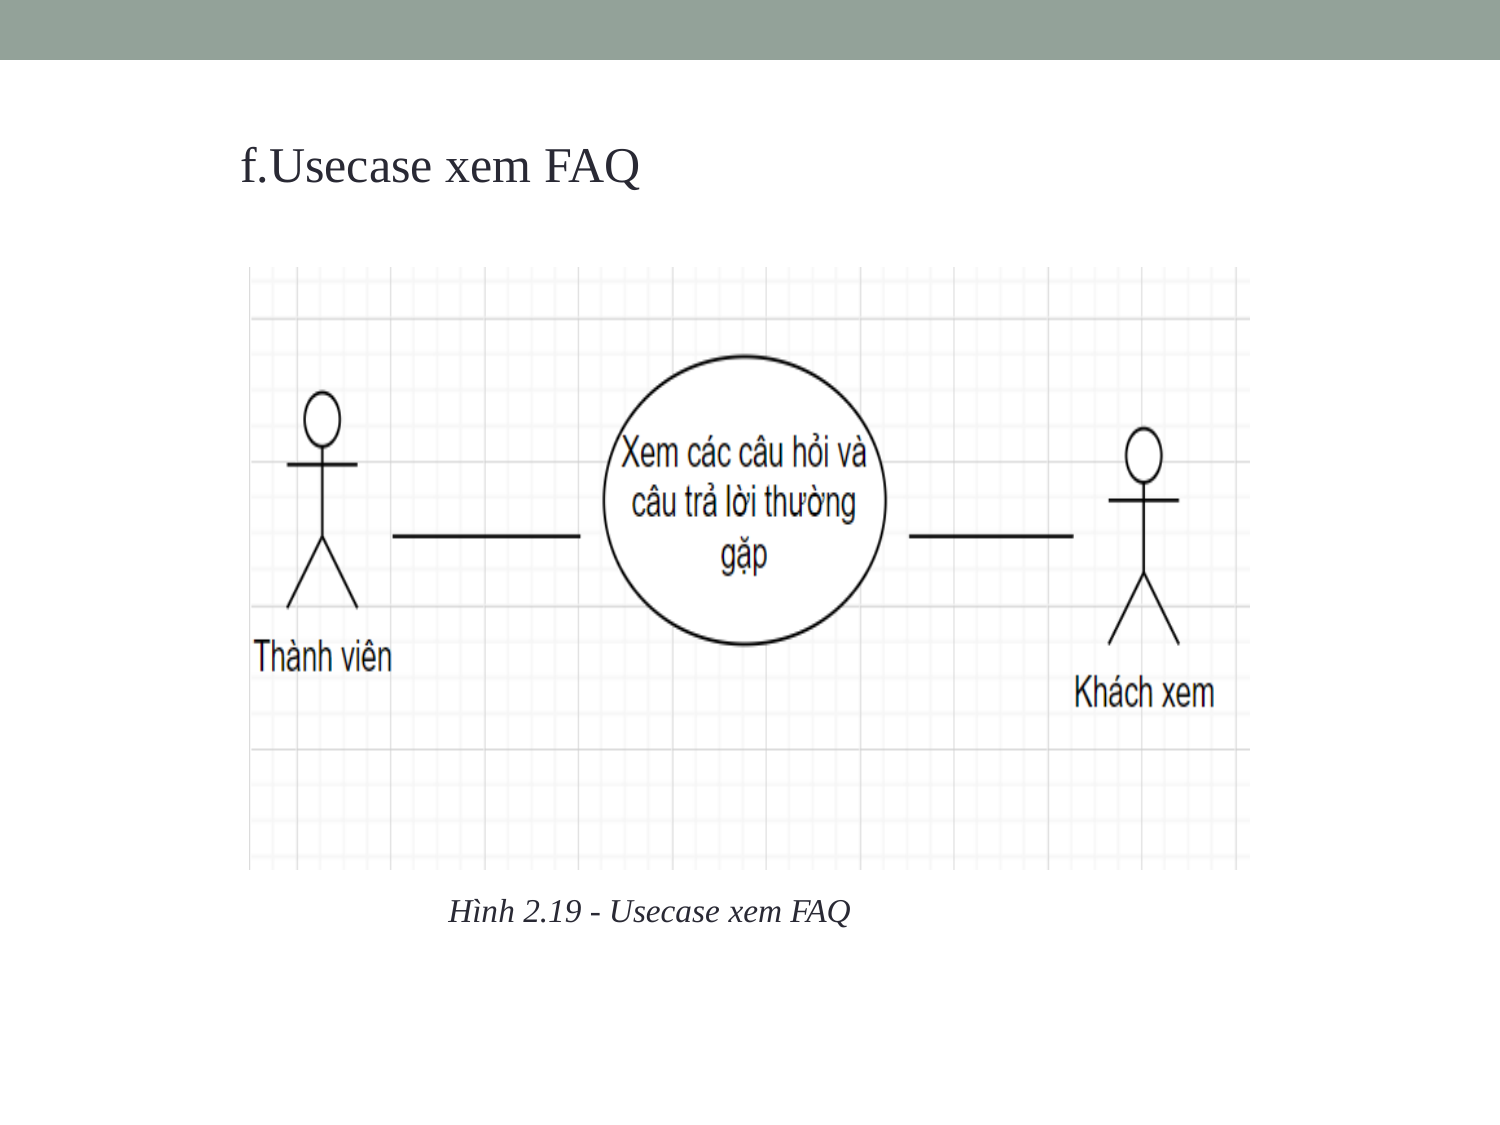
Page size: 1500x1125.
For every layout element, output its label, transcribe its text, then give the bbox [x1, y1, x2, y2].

text_box Hình 2.19 - Usecase xem FAQ [433, 881, 874, 937]
list f.Usecase xem FAQ [75, 125, 1425, 1063]
picture [249, 266, 1251, 870]
